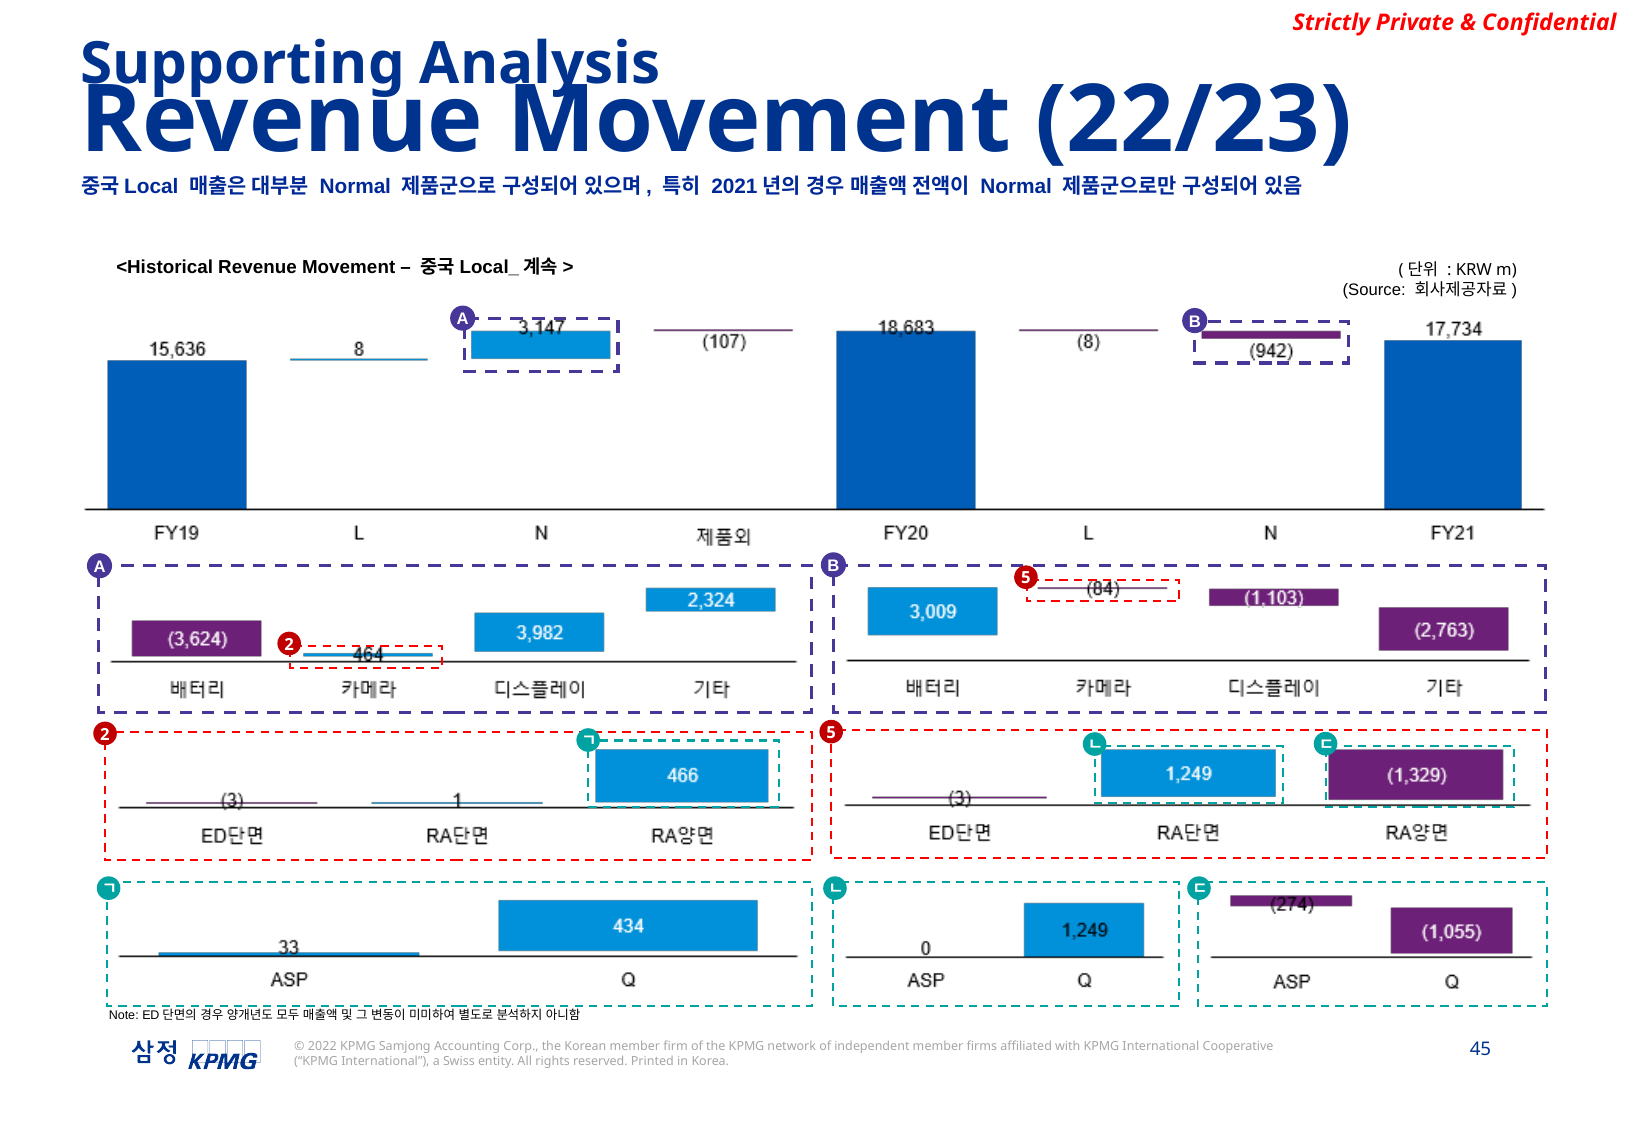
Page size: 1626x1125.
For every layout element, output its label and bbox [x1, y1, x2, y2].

text_box [1187, 876, 1213, 906]
text_box [65, 37, 1527, 244]
text_box [450, 306, 619, 372]
text_box [98, 254, 826, 278]
text_box [93, 721, 813, 861]
picture [129, 1038, 263, 1071]
text_box [831, 258, 1518, 299]
text_box [821, 563, 1546, 713]
picture [98, 565, 813, 714]
text_box [823, 876, 849, 905]
picture [1198, 882, 1547, 1007]
picture [106, 882, 814, 1005]
text_box [819, 719, 1548, 859]
picture [833, 882, 1180, 1007]
text_box [106, 999, 1378, 1023]
text_box [96, 876, 119, 900]
text_box [87, 563, 112, 578]
picture [834, 566, 1546, 714]
picture [72, 305, 1561, 563]
text_box [277, 631, 443, 669]
text_box [1182, 308, 1349, 364]
